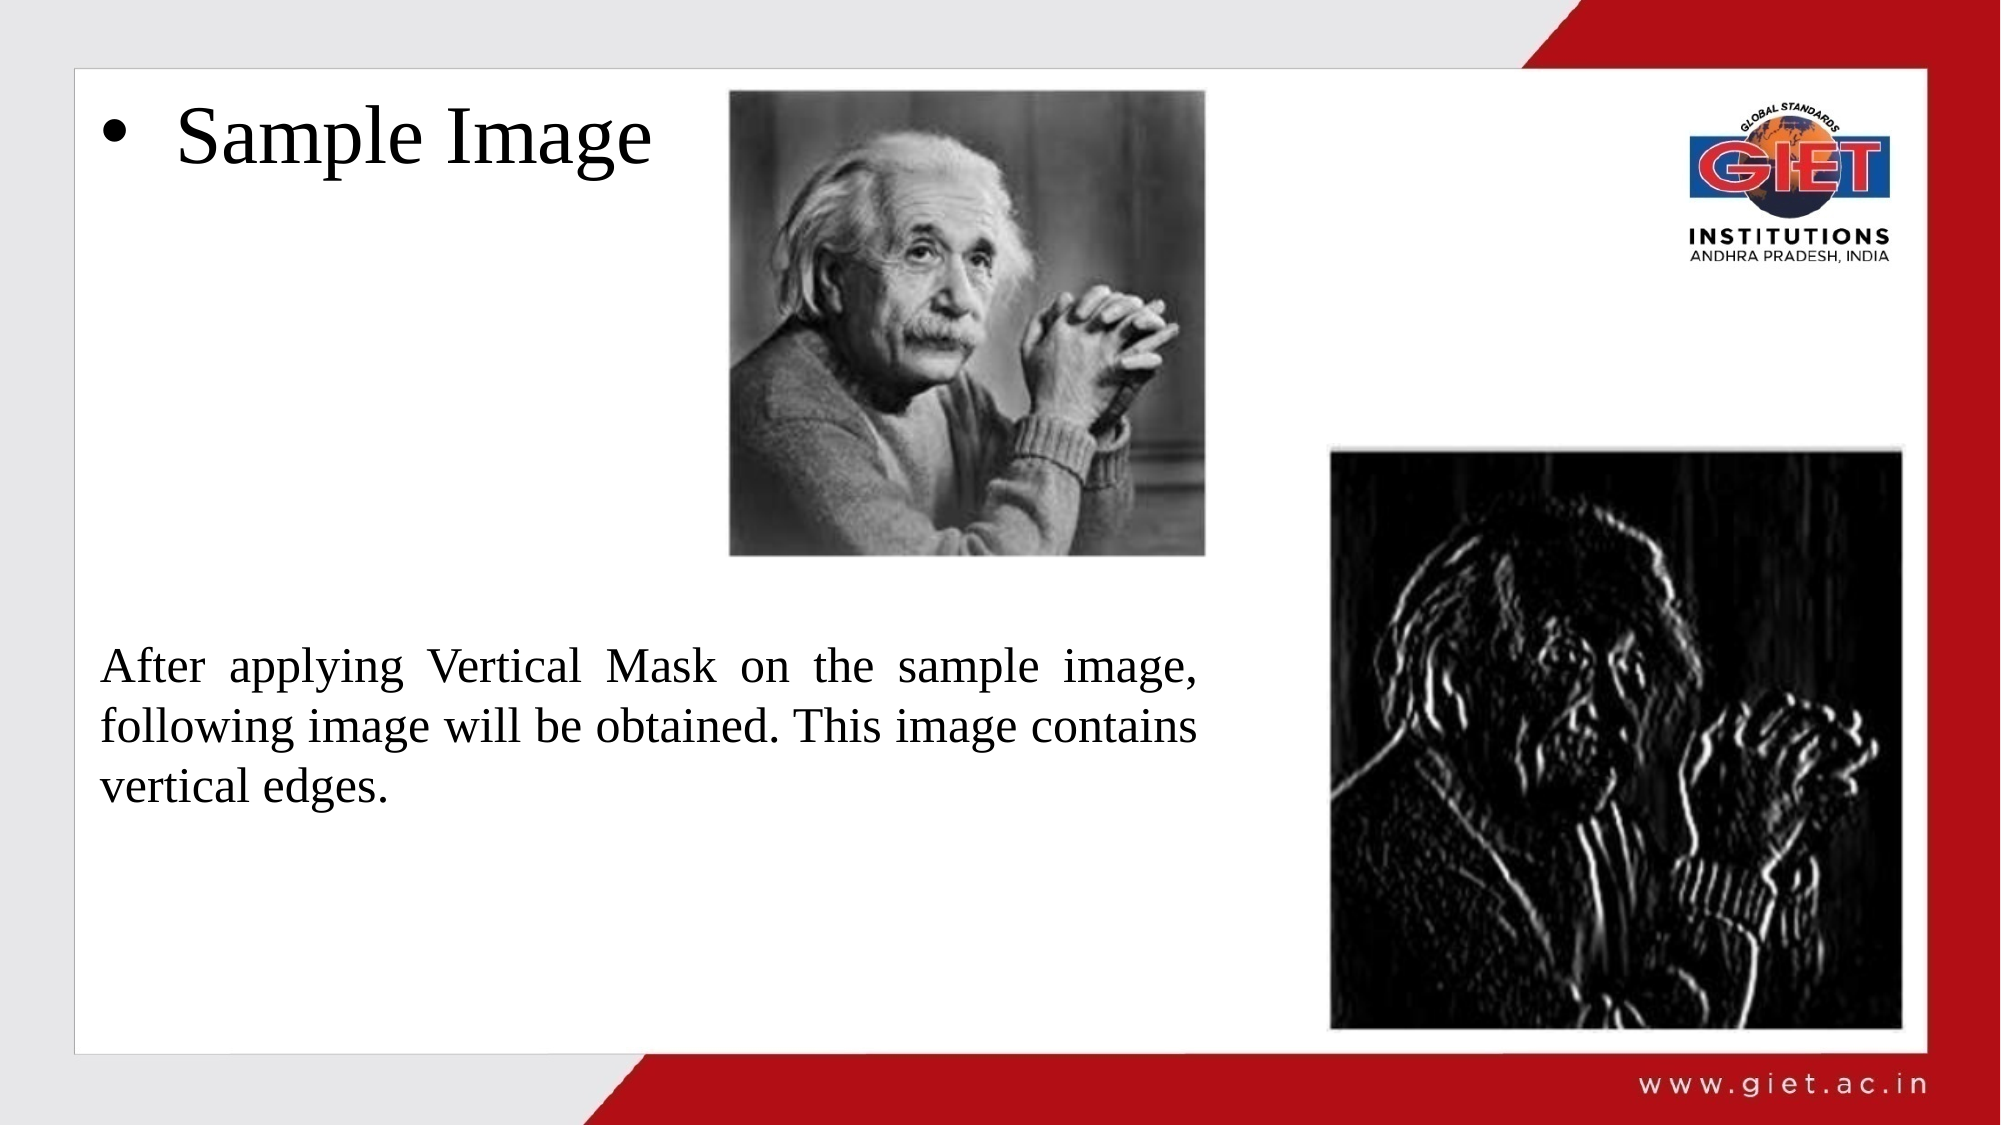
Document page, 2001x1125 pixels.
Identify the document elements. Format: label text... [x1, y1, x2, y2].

picture [0, 0, 2001, 1125]
text_box After applying Vertical Mask on the sample image, following image will be obtained. This image contains vertical edges. [85, 625, 1214, 821]
list Sample Image [85, 72, 1886, 815]
